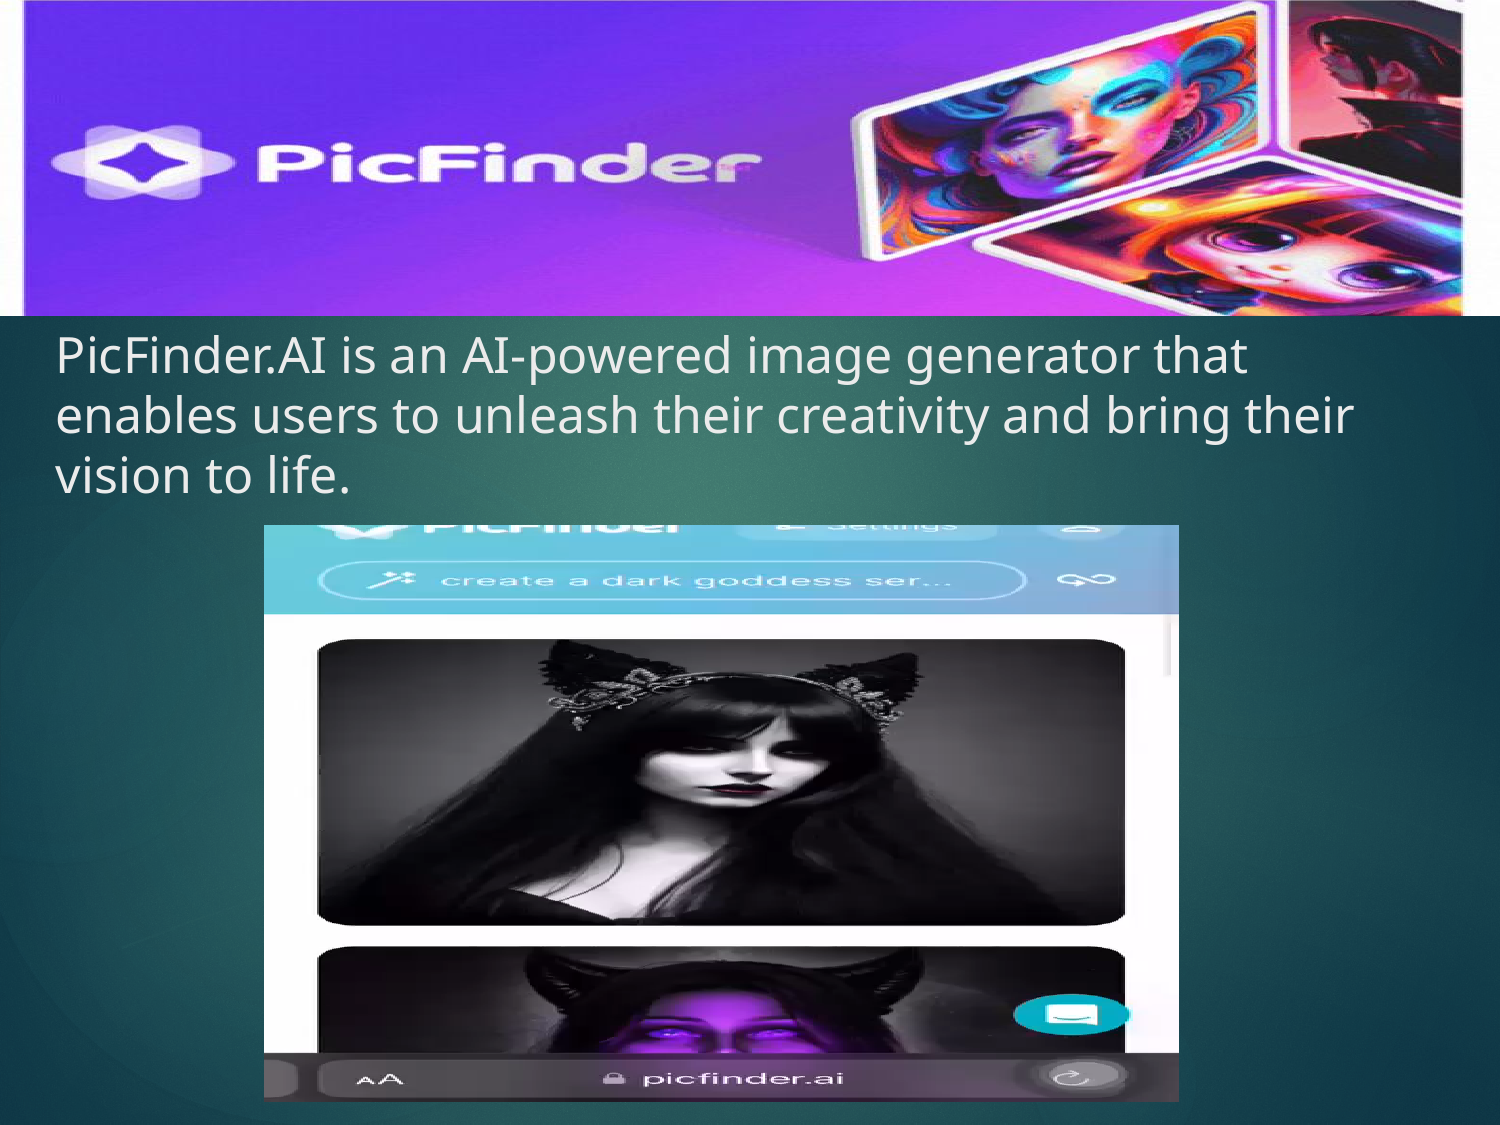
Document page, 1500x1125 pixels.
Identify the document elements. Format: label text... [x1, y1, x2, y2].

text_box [263, 524, 1180, 1103]
title PicFinder.AI is an AI-powered image generator that enables users to unleash their creativity and bring their vision to life. [40, 326, 1457, 567]
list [0, 0, 1500, 317]
